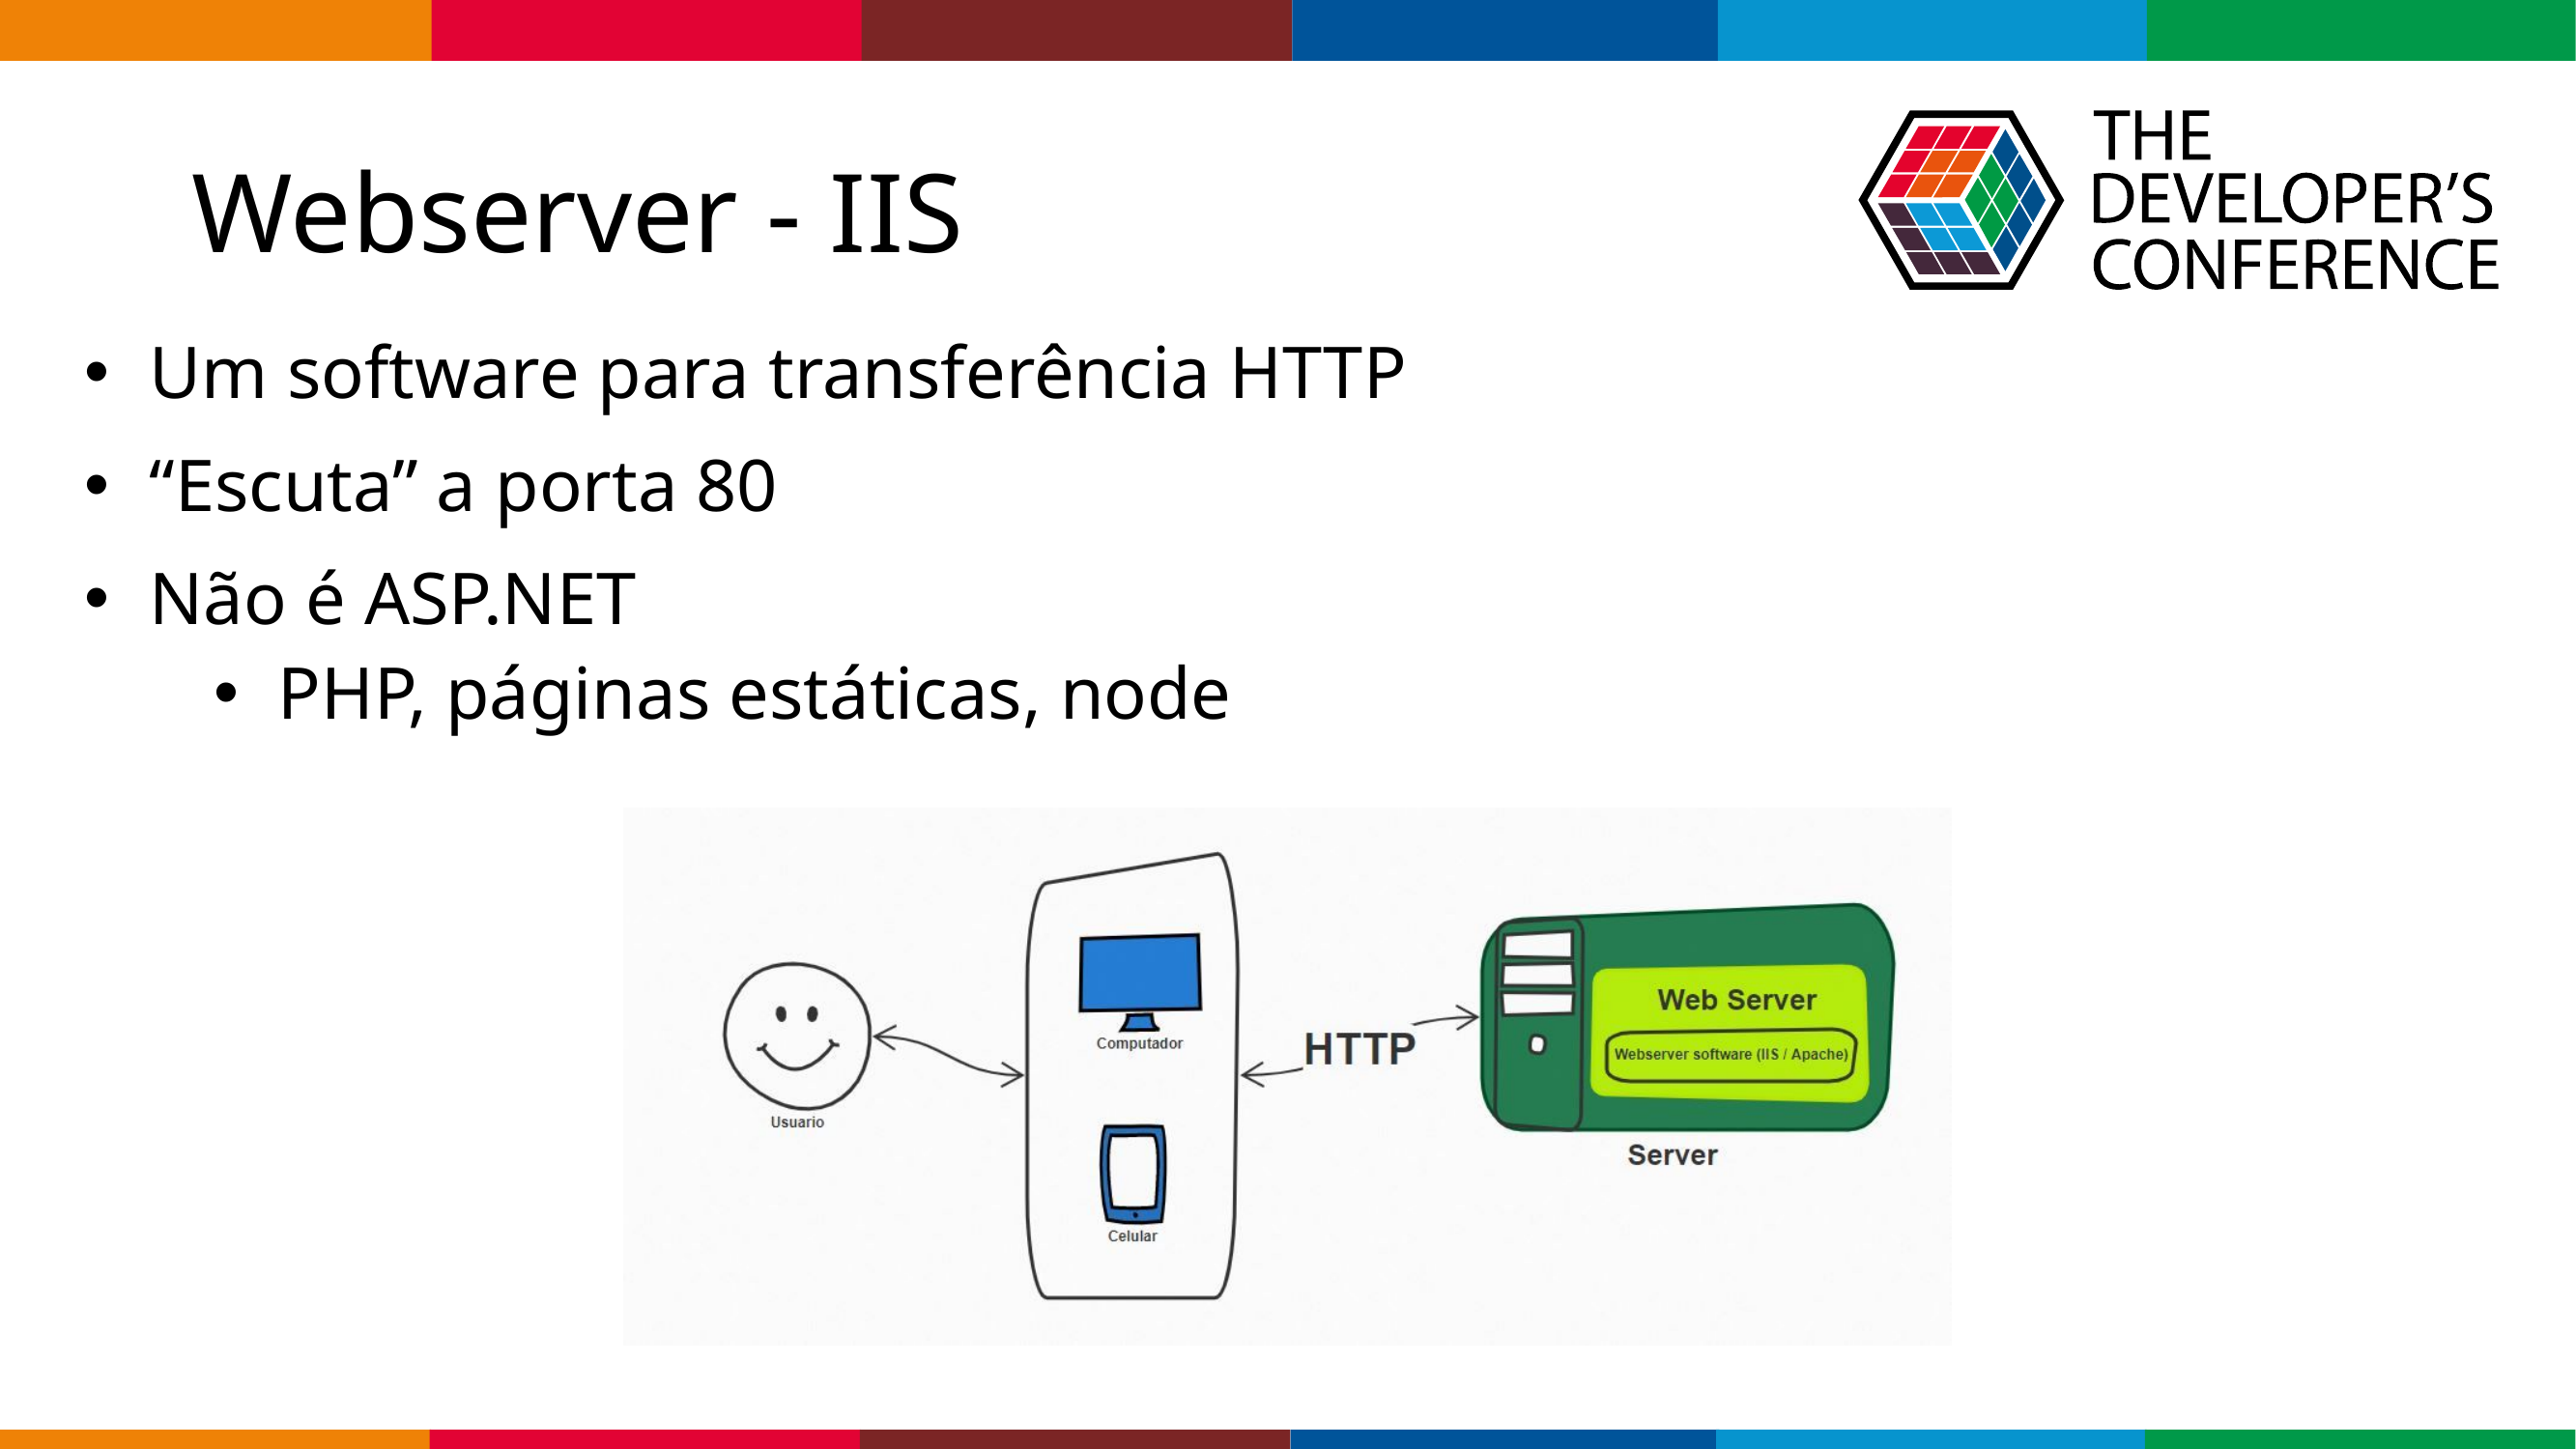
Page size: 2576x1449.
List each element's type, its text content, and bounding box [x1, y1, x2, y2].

list Um software para transferência HTTP “Escuta” a porta 80 Não é ASP.NET PHP, páginas estáticas, node [71, 328, 1491, 1288]
title Webserver - IIS [177, 77, 1847, 357]
picture [623, 808, 1952, 1346]
